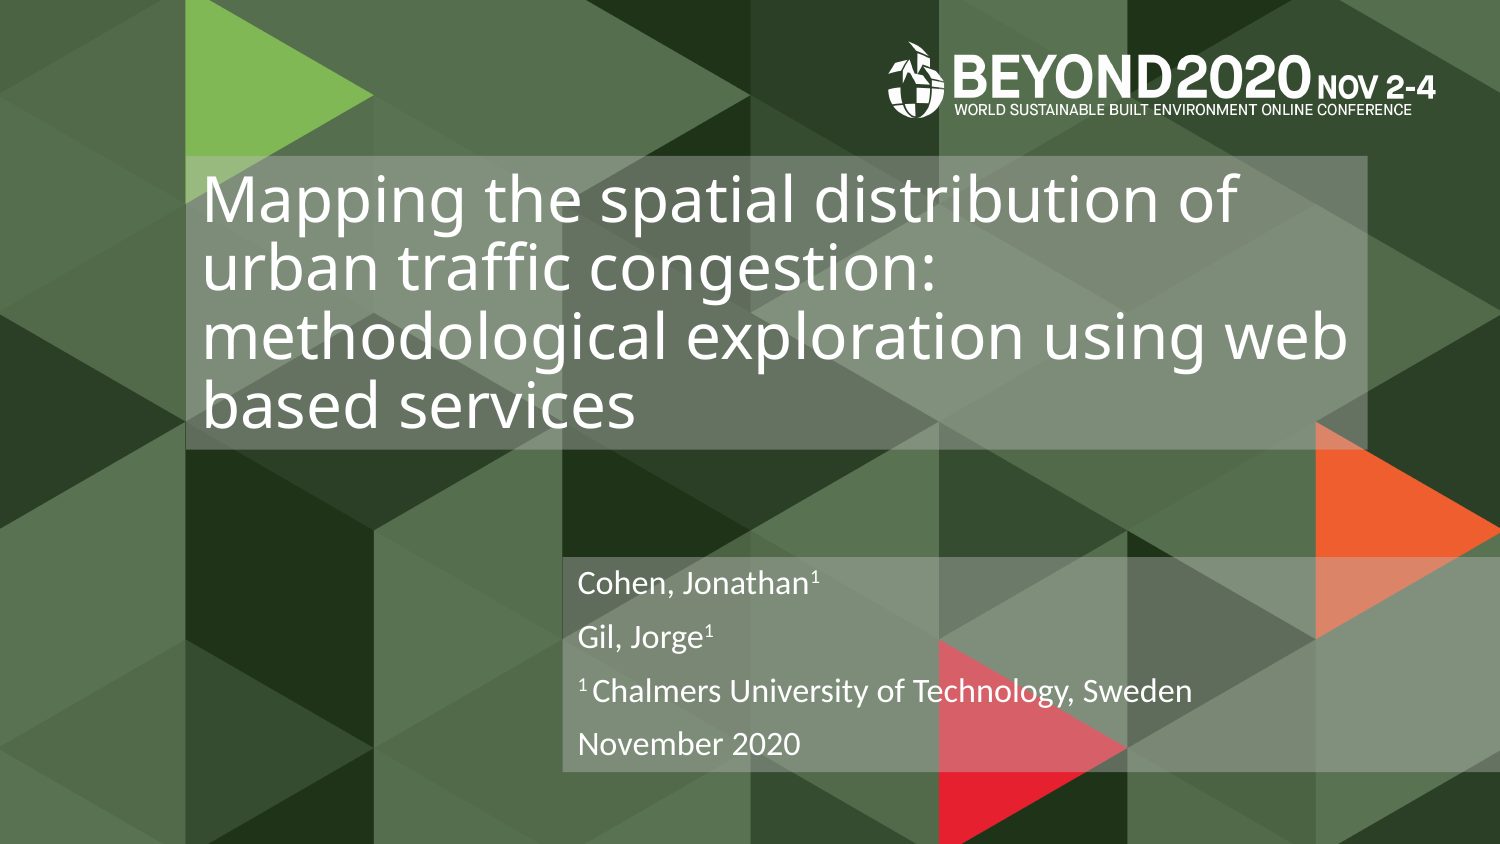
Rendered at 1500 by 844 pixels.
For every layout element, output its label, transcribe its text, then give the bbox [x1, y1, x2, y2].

title Mapping the spatial distribution of urban traffic congestion: methodological exploration using web based services [186, 155, 1368, 450]
picture [0, 0, 1500, 844]
subtitle Cohen, Jonathan1 Gil, Jorge1 1 Chalmers University of Technology, Sweden November 2020 [562, 557, 1500, 773]
